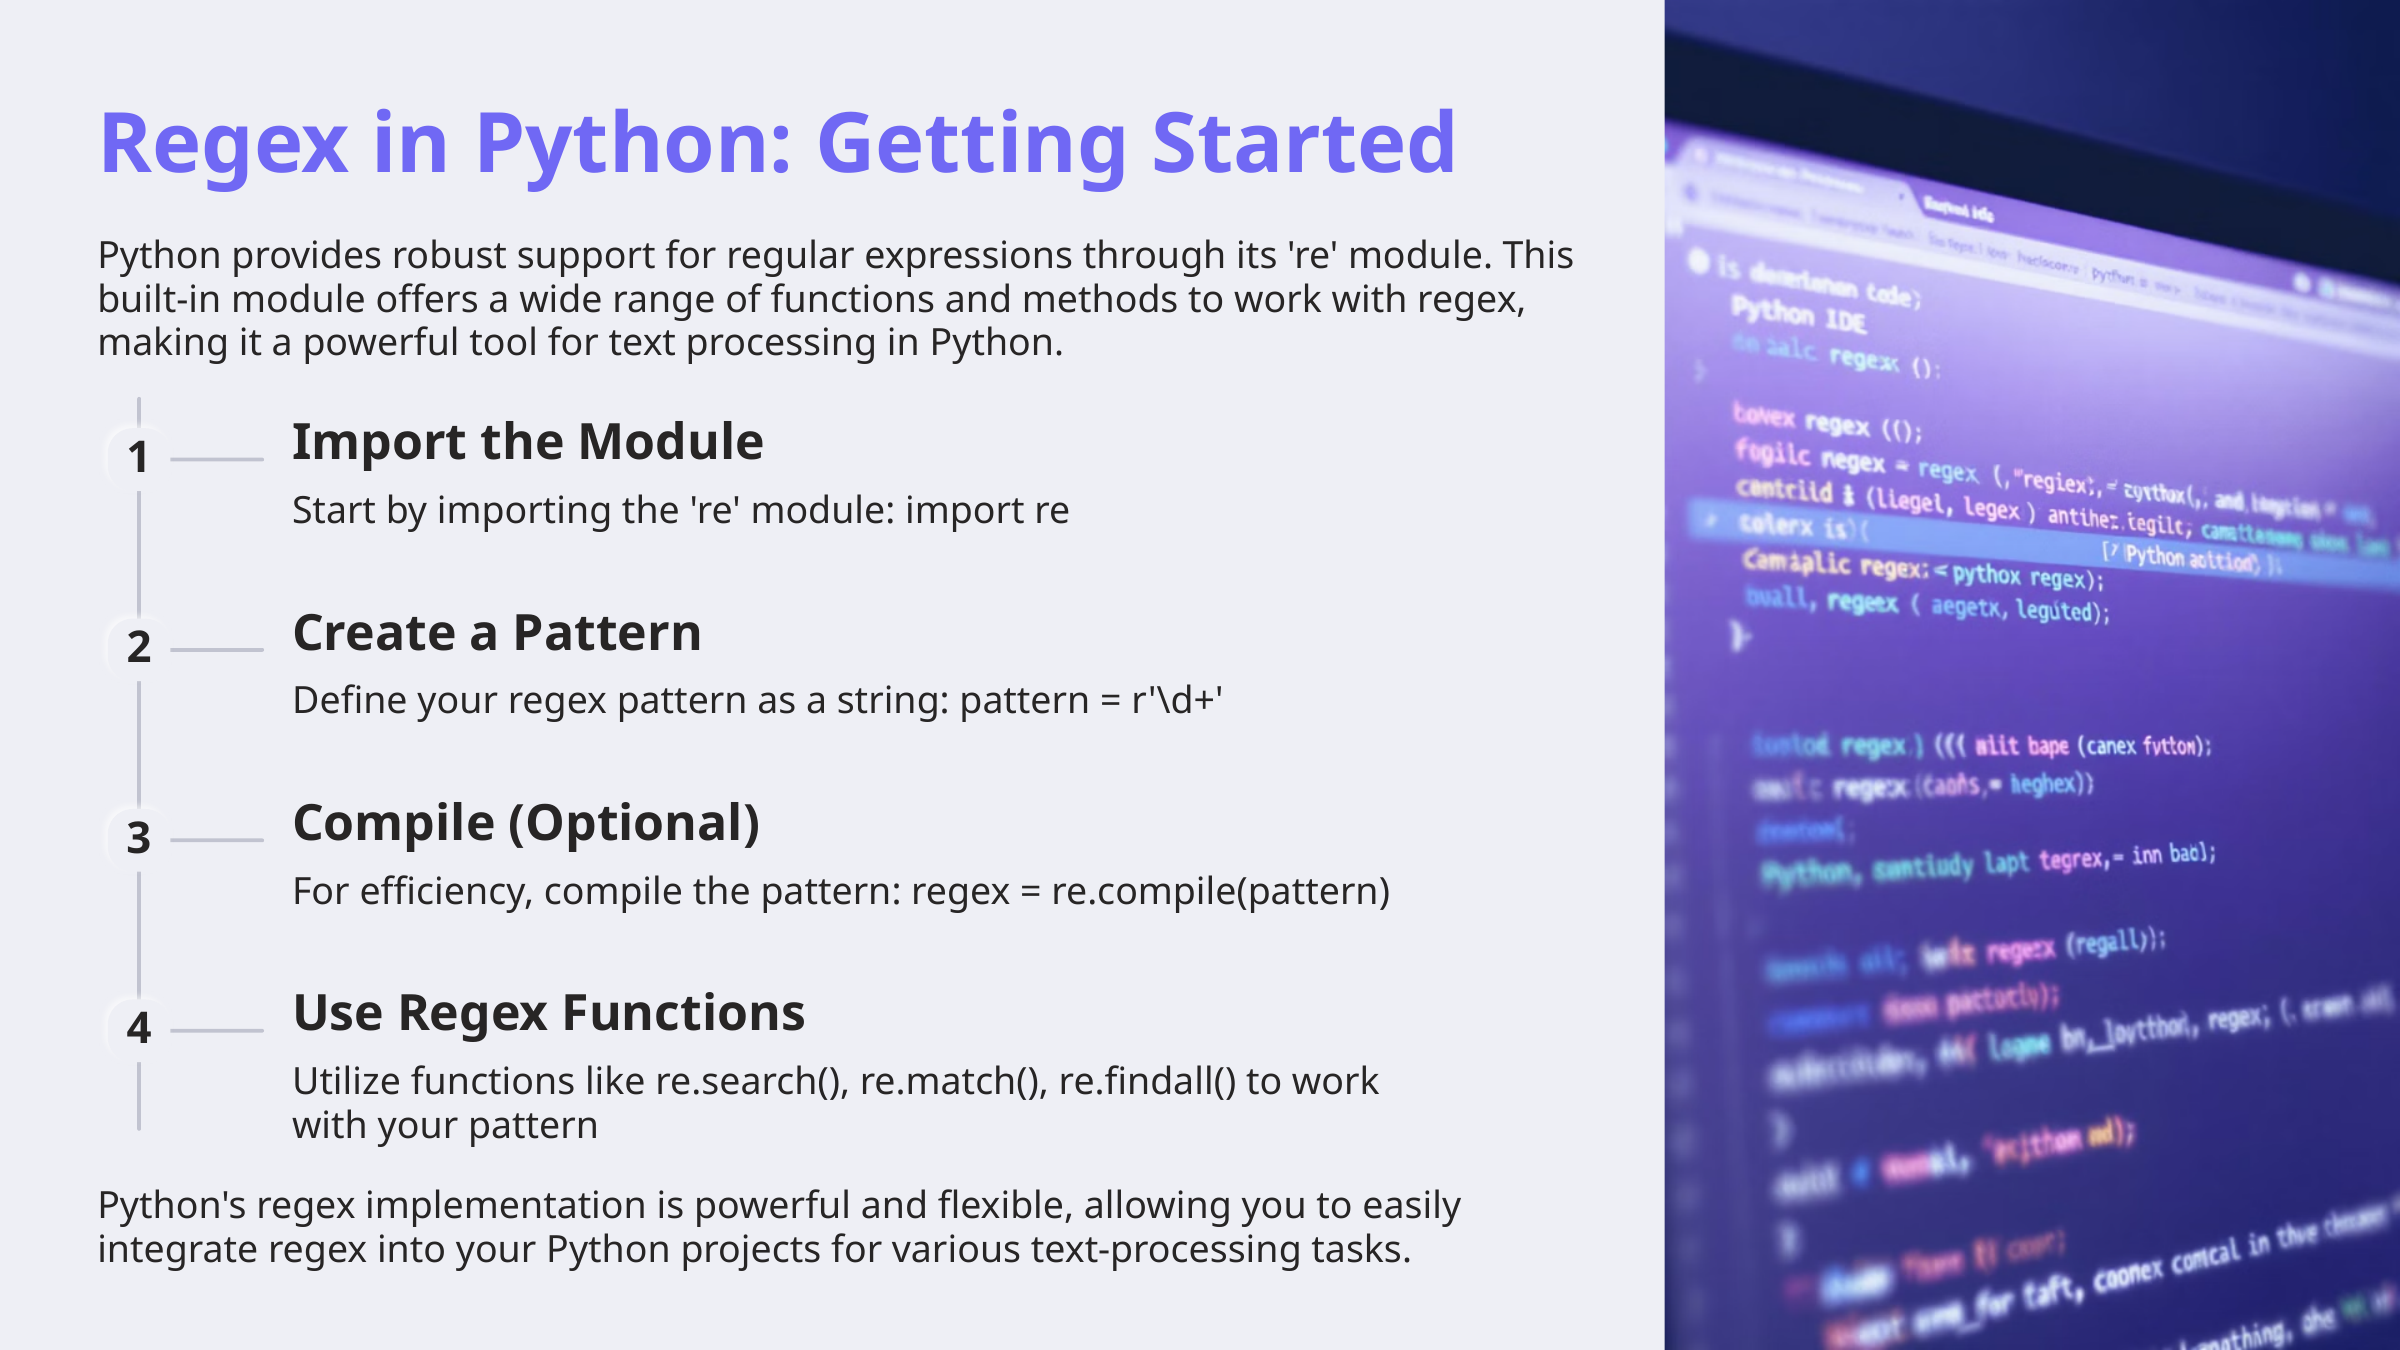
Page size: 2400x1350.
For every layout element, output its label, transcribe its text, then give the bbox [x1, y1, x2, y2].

text_box [137, 684, 141, 800]
text_box Regex in Python: Getting Started [97, 98, 1160, 191]
text_box [174, 457, 265, 462]
text_box Create a Pattern [292, 615, 659, 661]
text_box [174, 648, 265, 652]
text_box Python provides robust support for regular expressions through its 're' module. This built-in module offers a wide range of functions and methods to work with regex, making it a powerful tool for text processing in Python. [97, 232, 1585, 366]
text_box For efficiency, compile the pattern: regex = re.compile(pattern) [292, 867, 1403, 913]
text_box [137, 494, 141, 610]
text_box [107, 999, 171, 1063]
text_box [137, 396, 141, 419]
text_box 1 [131, 437, 147, 482]
text_box Use Regex Functions [292, 996, 659, 1042]
text_box Define your regex pattern as a string: pattern = r'\d+' [292, 677, 1403, 723]
text_box [137, 875, 141, 991]
text_box [137, 1065, 141, 1131]
text_box [107, 428, 171, 491]
text_box Start by importing the 're' module: import re [292, 487, 1403, 532]
text_box Import the Module [292, 424, 659, 471]
text_box Utilize functions like re.search(), re.match(), re.findall() to work with your pattern [292, 1058, 1403, 1103]
text_box 4 [125, 1008, 153, 1053]
text_box 2 [126, 627, 152, 672]
text_box [107, 808, 171, 872]
picture [1664, 0, 2400, 1350]
text_box [107, 618, 171, 682]
text_box [174, 838, 265, 843]
text_box Compile (Optional) [292, 805, 659, 852]
text_box 3 [127, 818, 151, 863]
text_box [174, 1028, 265, 1033]
text_box Python's regex implementation is powerful and flexible, allowing you to easily integrate regex into your Python projects for various text-processing tasks. [97, 1182, 1564, 1272]
